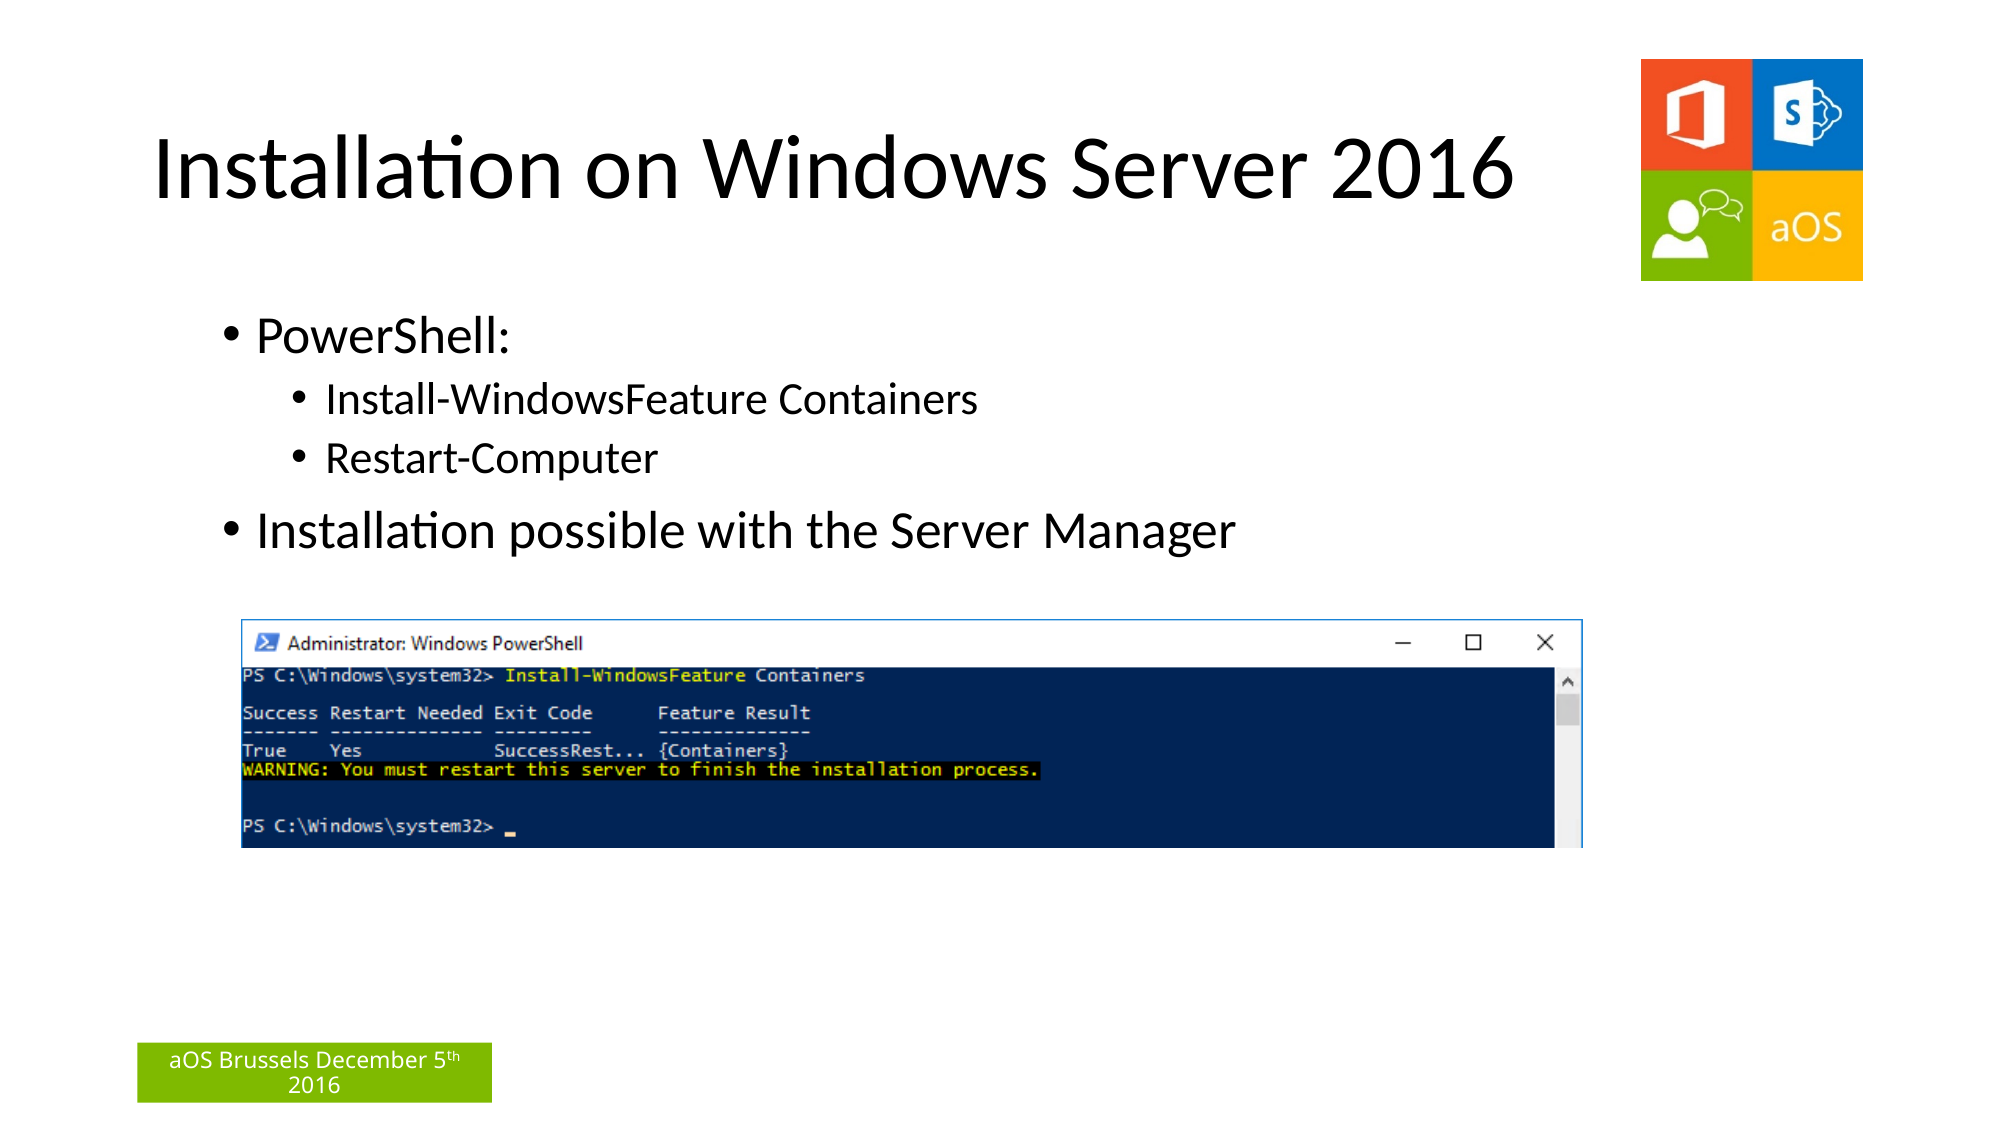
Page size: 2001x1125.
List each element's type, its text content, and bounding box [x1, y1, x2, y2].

picture [240, 619, 1584, 849]
title Installation on Windows Server 2016 [137, 59, 1629, 278]
list PowerShell: Install-WindowsFeature Containers Restart-Computer Installation possible with the Server Manager [206, 299, 1617, 569]
picture [1641, 59, 1863, 281]
